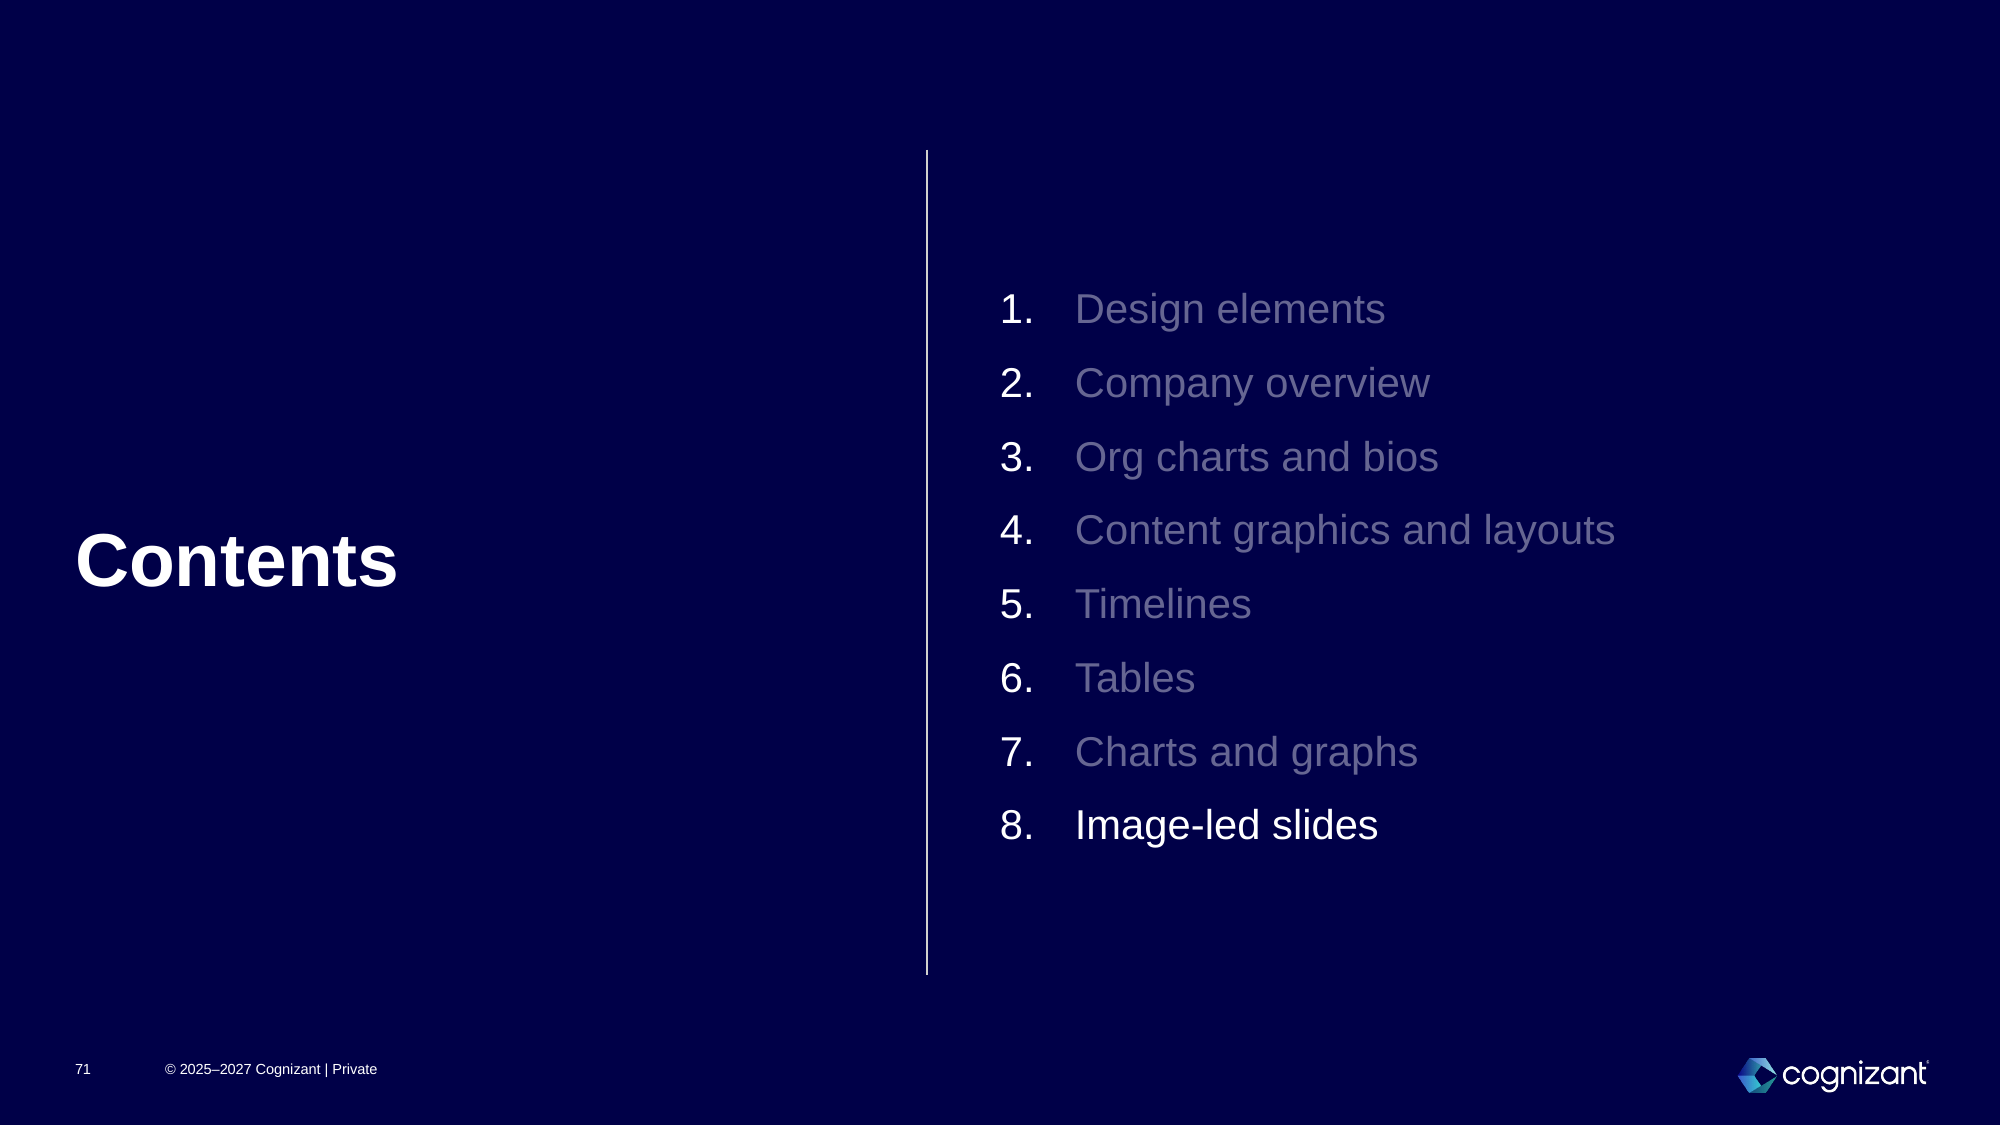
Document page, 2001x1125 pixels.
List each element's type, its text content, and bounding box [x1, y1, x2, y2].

list Design elements Company overview Org charts and bios Content graphics and layouts Timelines Tables Charts and graphs Image-led slides [999, 149, 1925, 975]
footer © 2025–2027 Cognizant | Private [165, 1050, 390, 1088]
picture [1737, 1058, 1930, 1093]
slide_number 71 [75, 1050, 135, 1088]
title Contents [75, 480, 855, 645]
